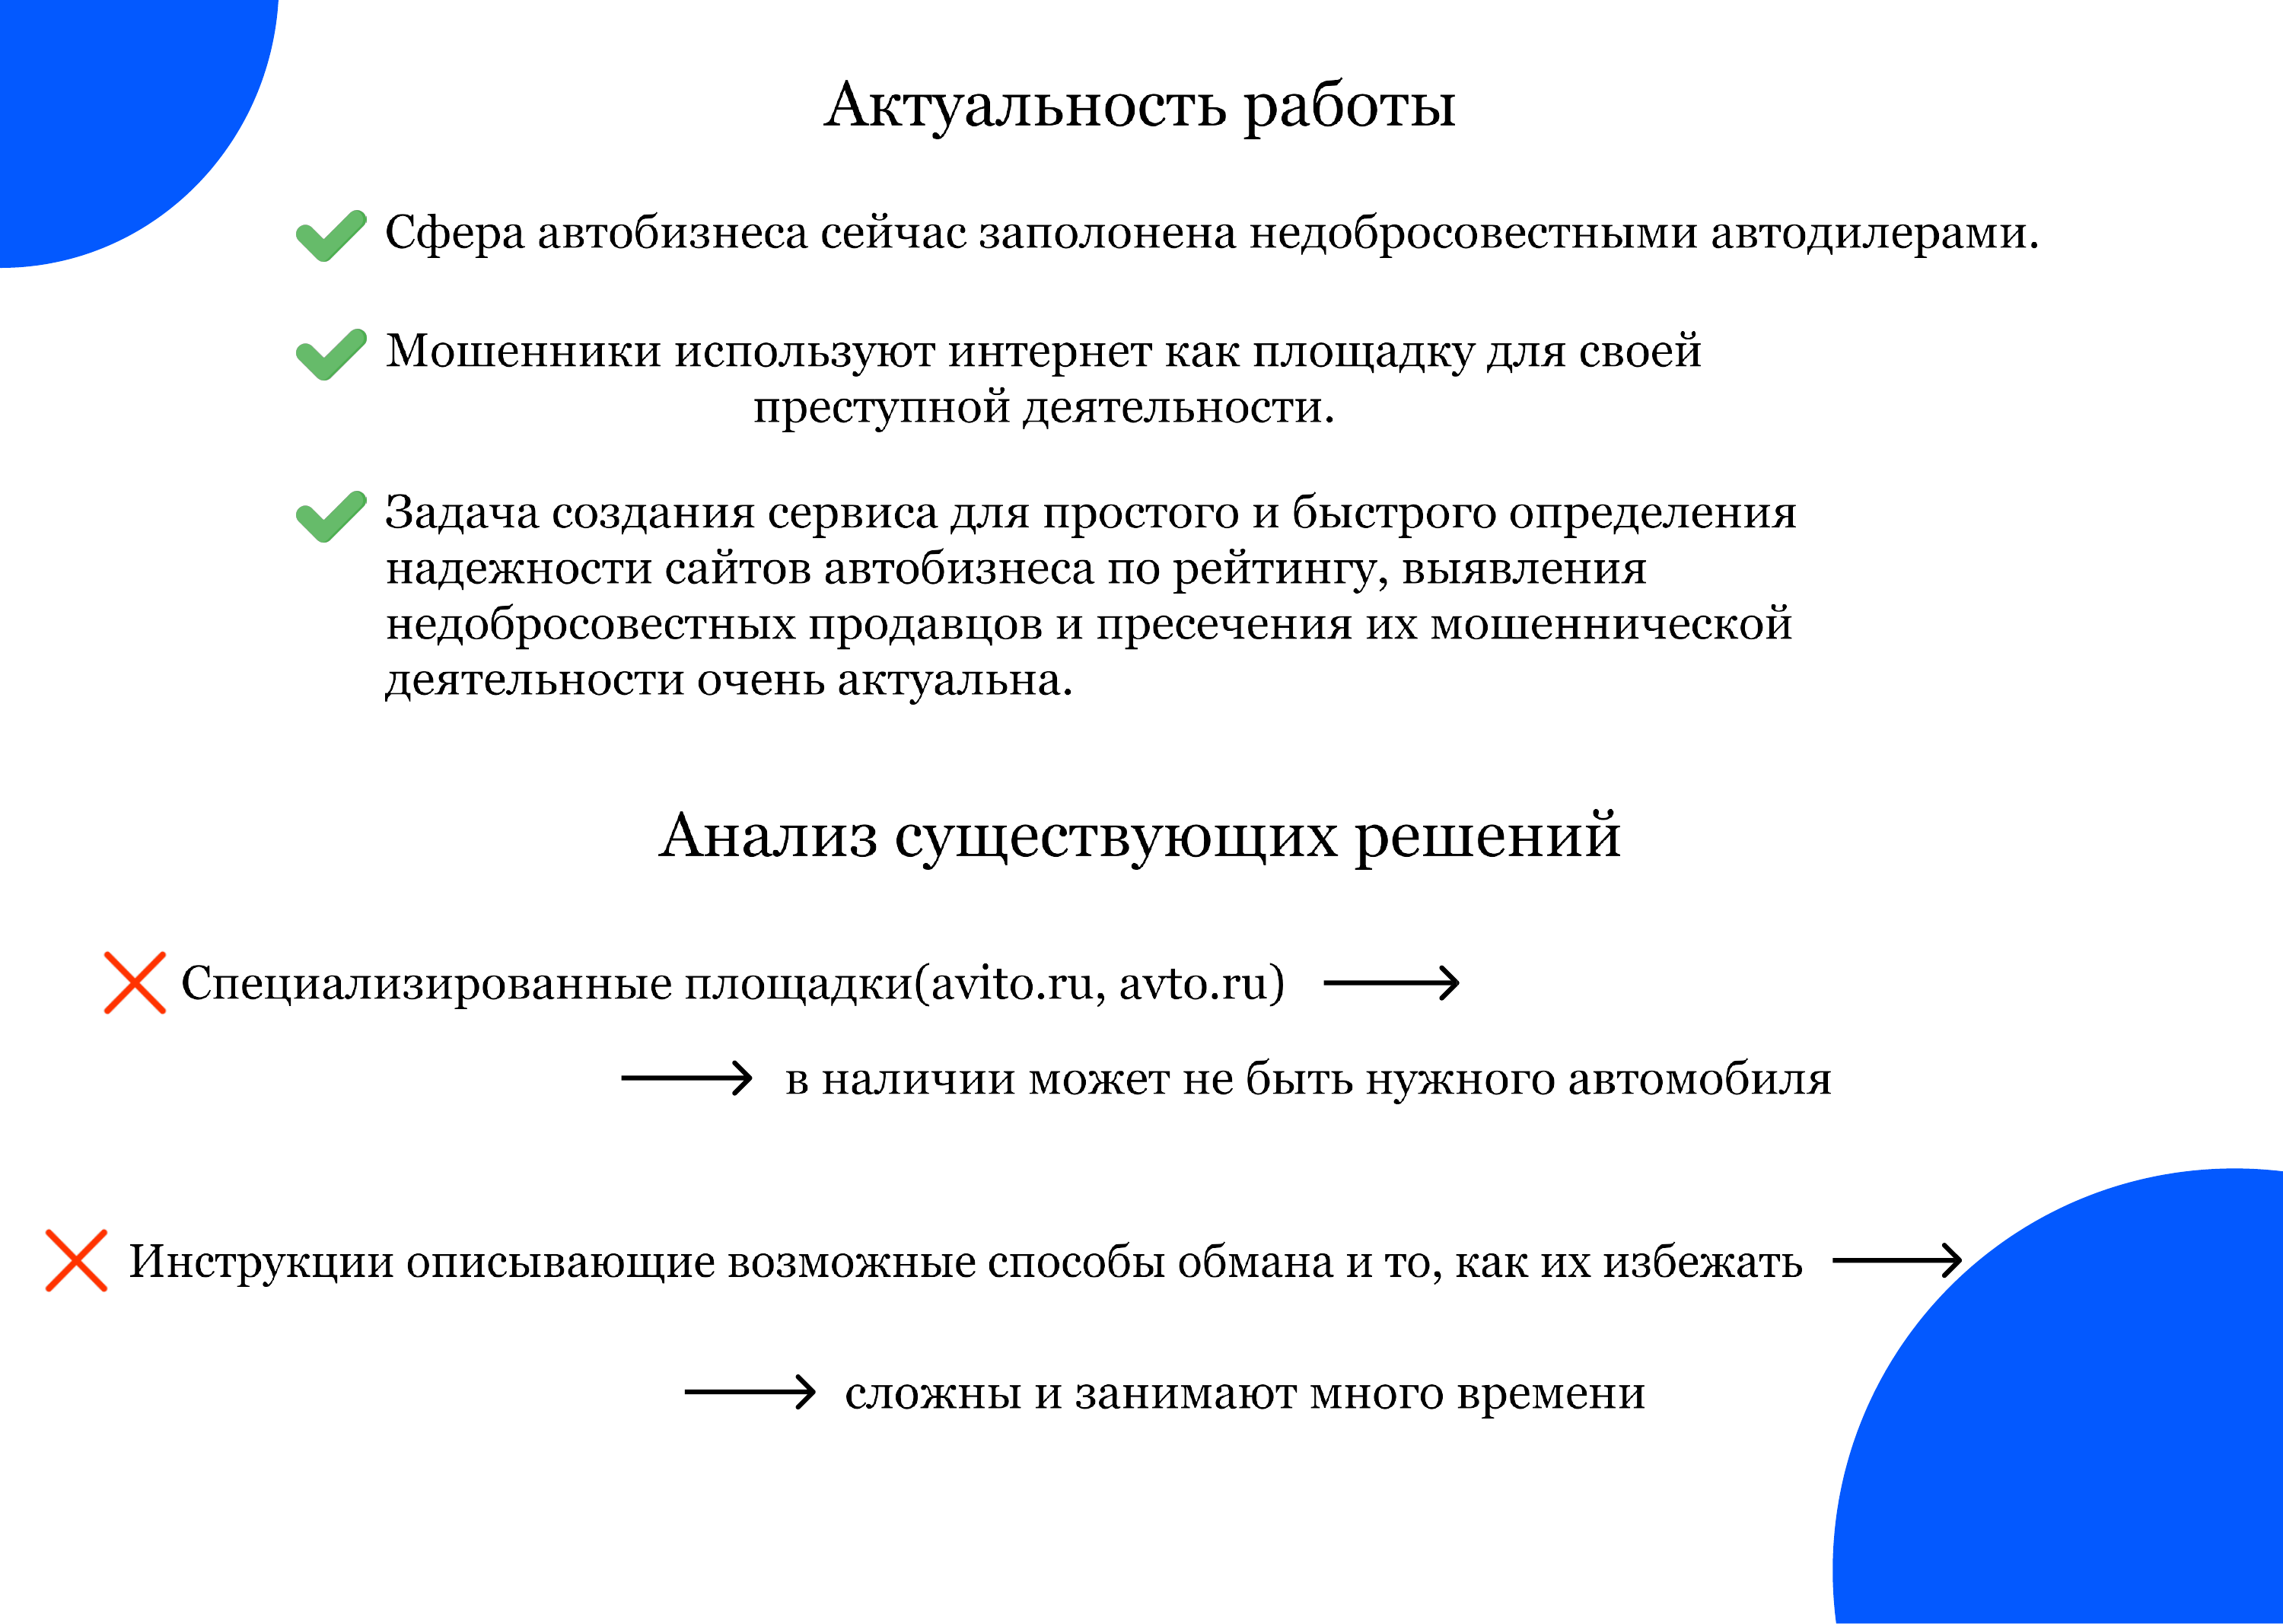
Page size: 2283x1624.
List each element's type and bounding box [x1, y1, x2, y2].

picture [183, 963, 1283, 1010]
picture [387, 211, 2037, 258]
text_box [0, 0, 279, 269]
picture [385, 492, 1796, 705]
picture [39, 1220, 113, 1301]
picture [296, 321, 367, 387]
text_box [1323, 965, 1460, 1001]
picture [846, 1384, 1645, 1419]
text_box [1832, 1243, 1963, 1279]
picture [786, 1058, 1831, 1105]
text_box [1832, 1168, 2283, 1624]
picture [97, 943, 172, 1023]
picture [387, 331, 1701, 432]
text_box [684, 1374, 816, 1410]
picture [296, 483, 367, 549]
picture [296, 202, 367, 269]
picture [130, 1241, 1802, 1287]
picture [658, 809, 1620, 871]
picture [823, 77, 1455, 139]
text_box [621, 1060, 753, 1096]
